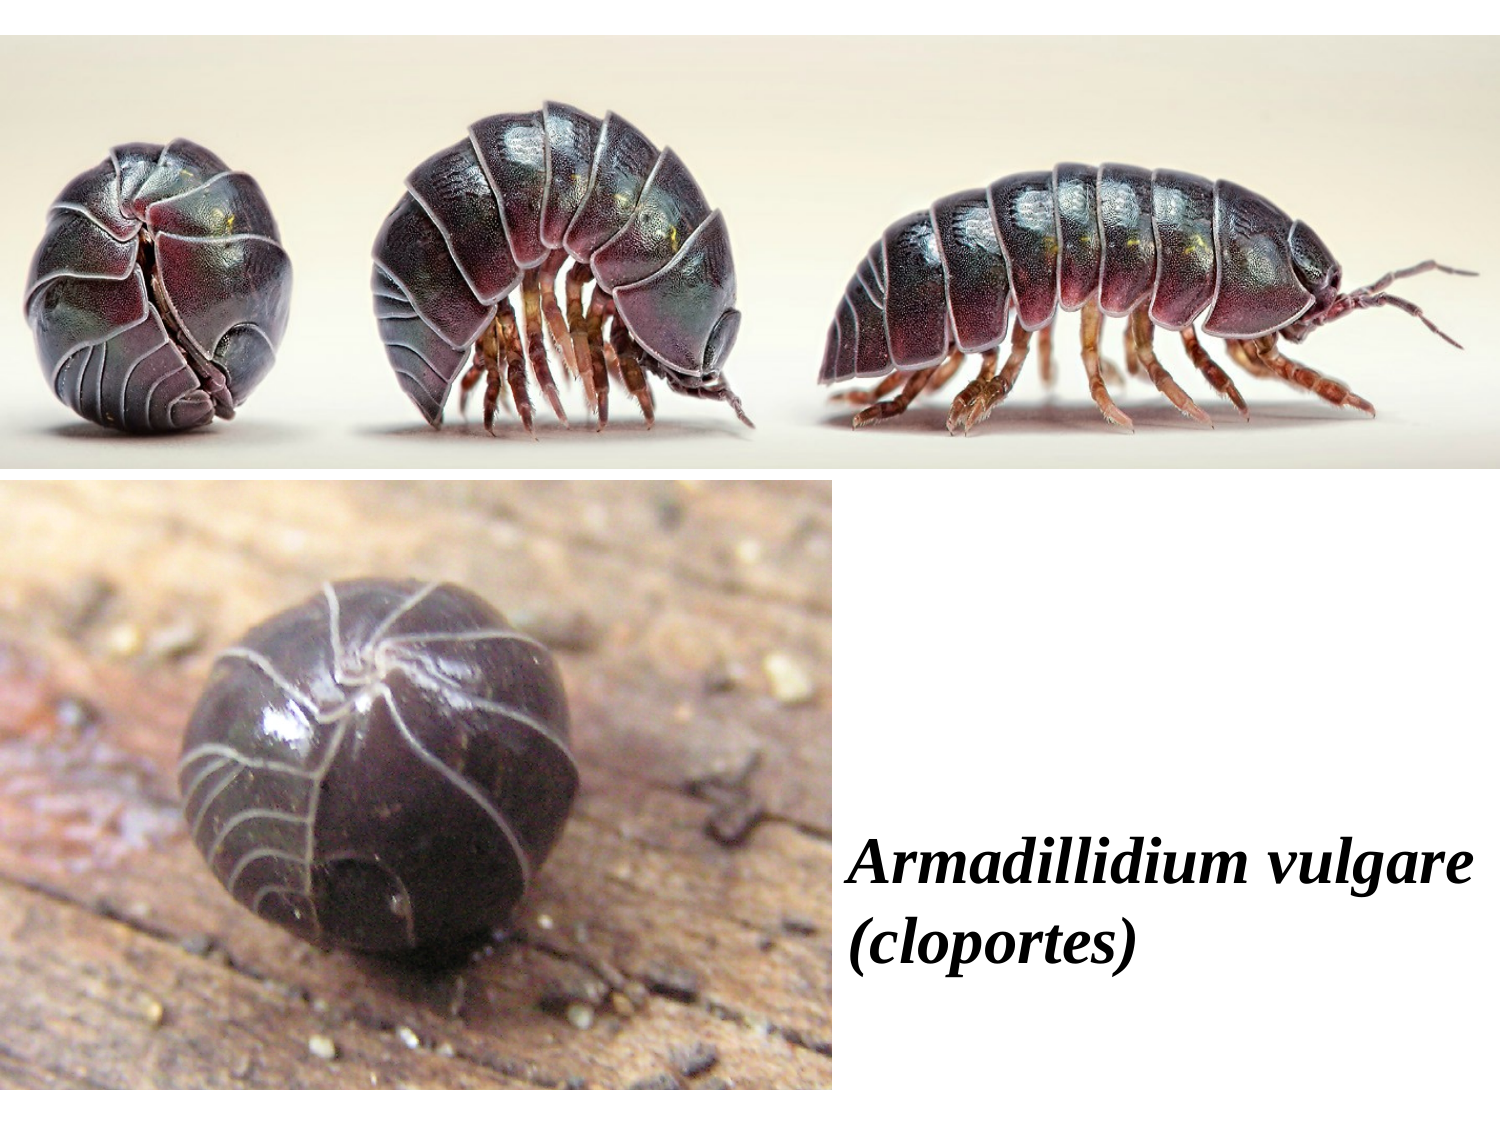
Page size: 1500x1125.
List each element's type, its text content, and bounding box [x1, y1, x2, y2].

text_box Armadillidium vulgare (cloportes) [837, 809, 1500, 985]
picture [0, 480, 833, 1091]
picture [0, 34, 1500, 469]
